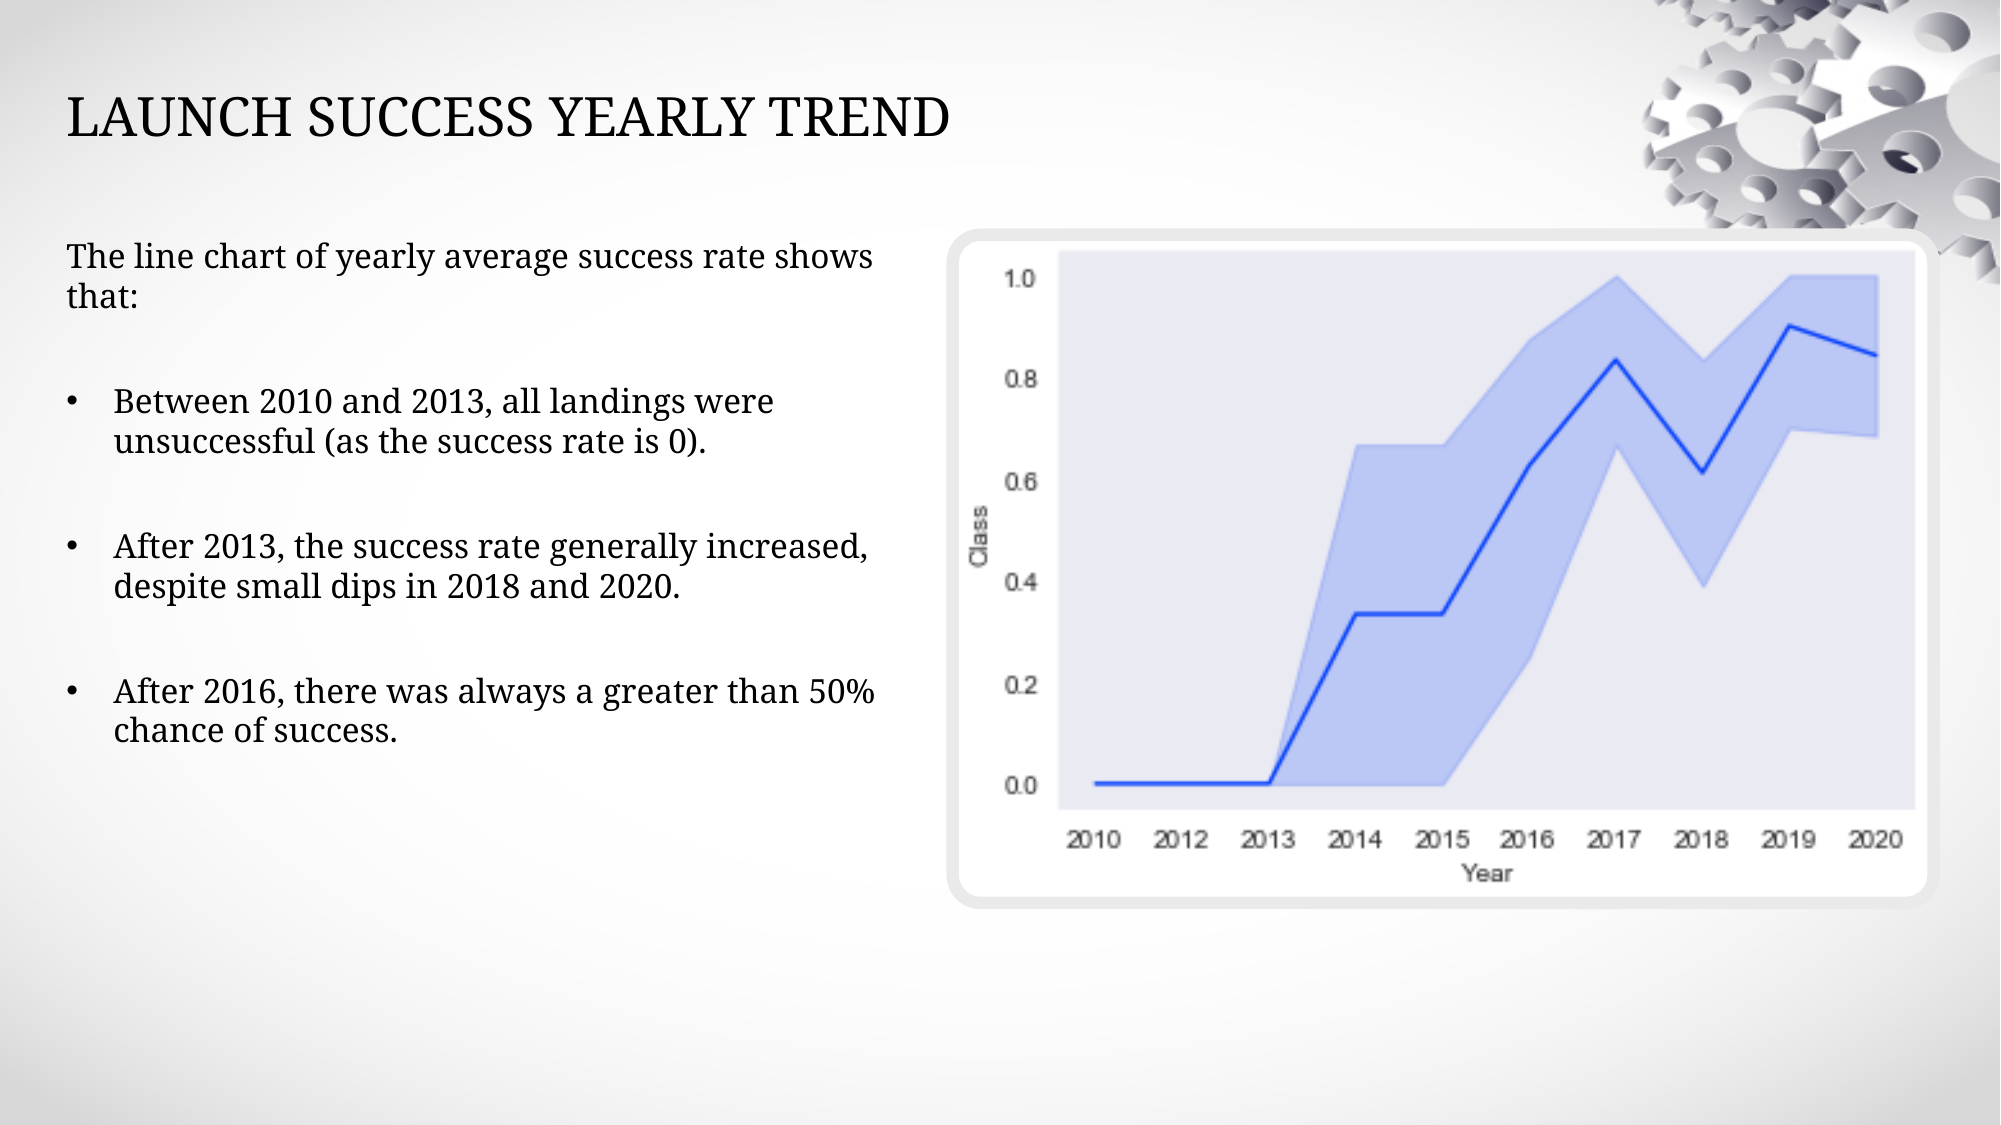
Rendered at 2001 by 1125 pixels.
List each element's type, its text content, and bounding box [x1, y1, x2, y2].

text_box The line chart of yearly average success rate shows that: Between 2010 and 2013, all landings were unsuccessful (as the success rate is 0). After 2013, the success rate generally increased, despite small dips in 2018 and 2020. After 2016, there was always a greater than 50% chance of success. [66, 235, 930, 923]
picture [0, 0, 2000, 1125]
text_box Launch Success Yearly Trend [66, 30, 1863, 149]
